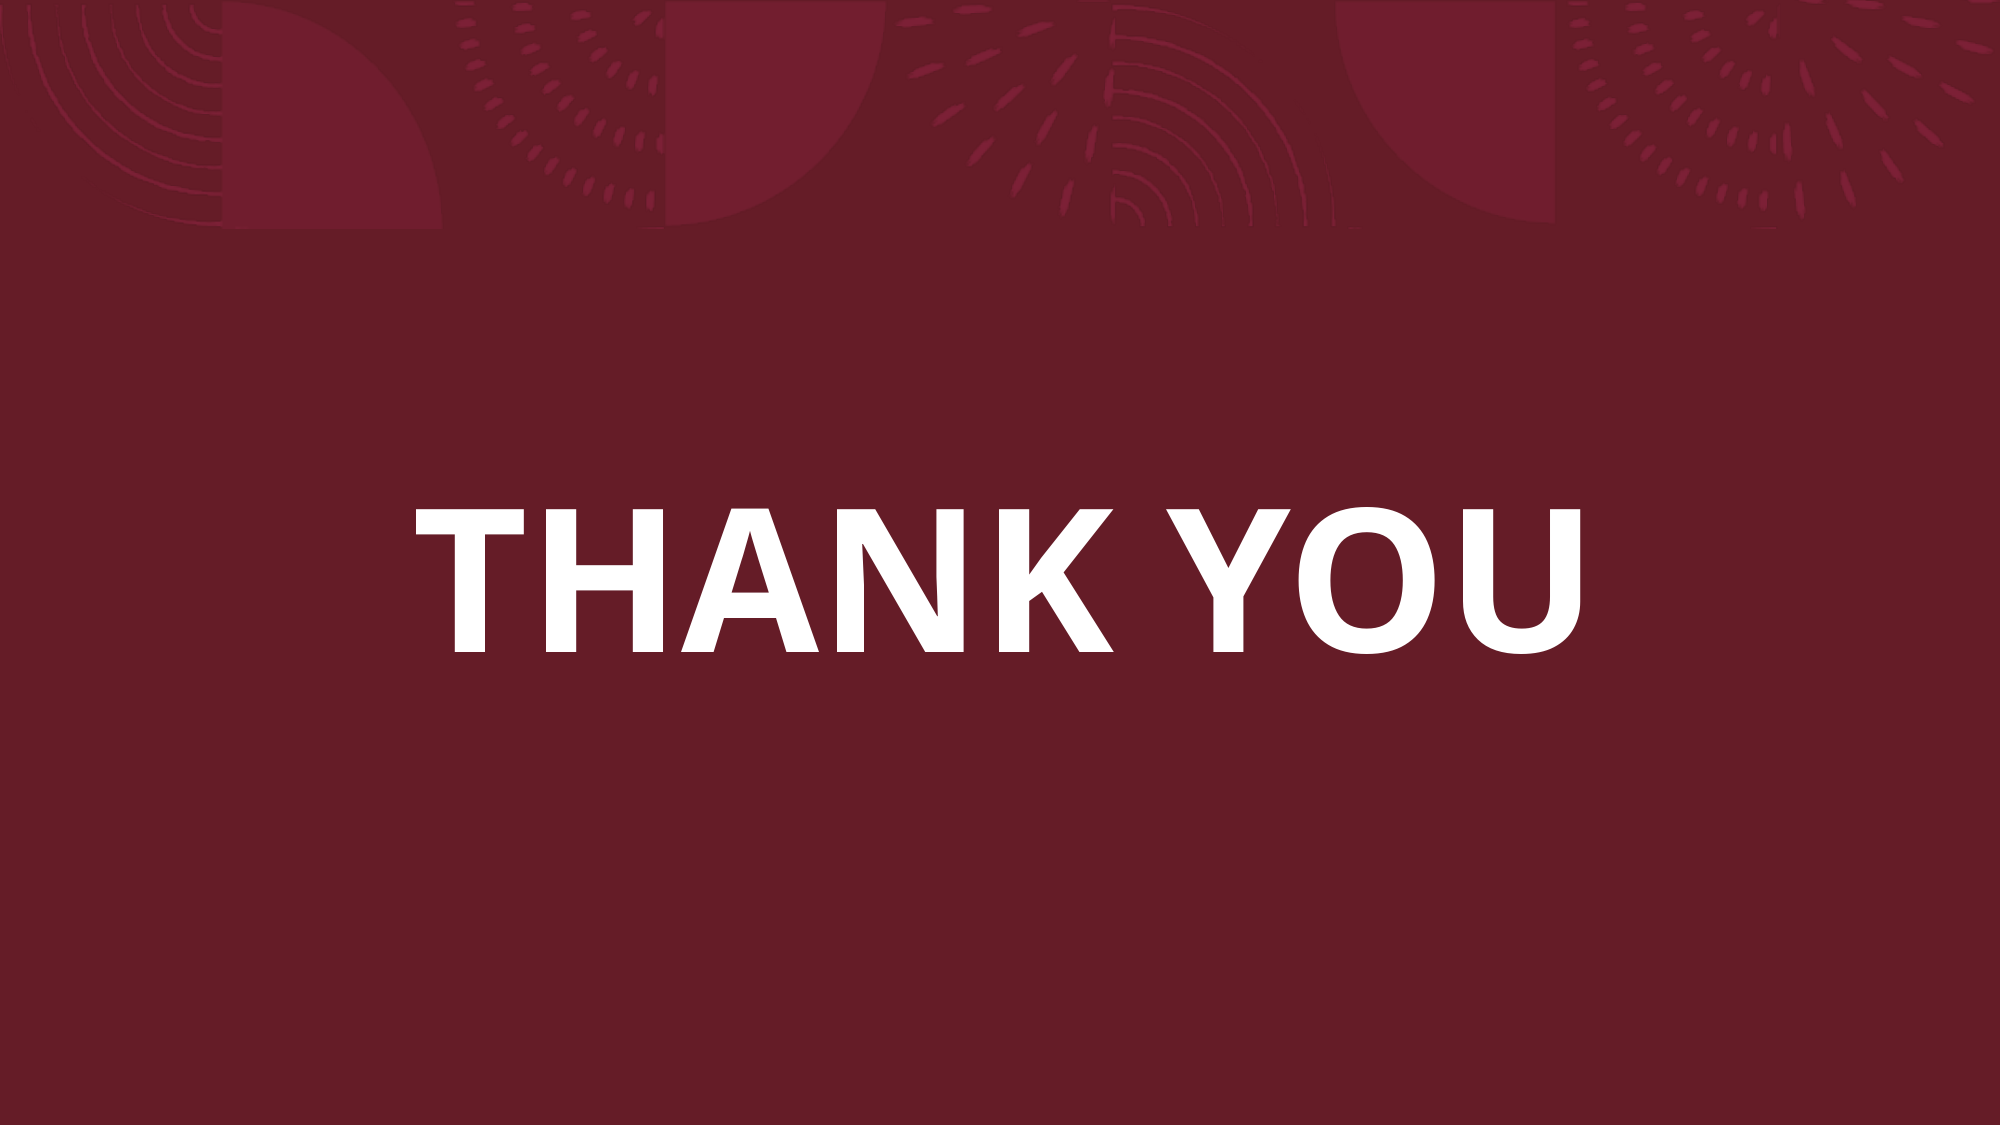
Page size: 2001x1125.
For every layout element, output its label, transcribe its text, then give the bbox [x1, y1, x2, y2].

title THANK YOU [137, 60, 1863, 1085]
